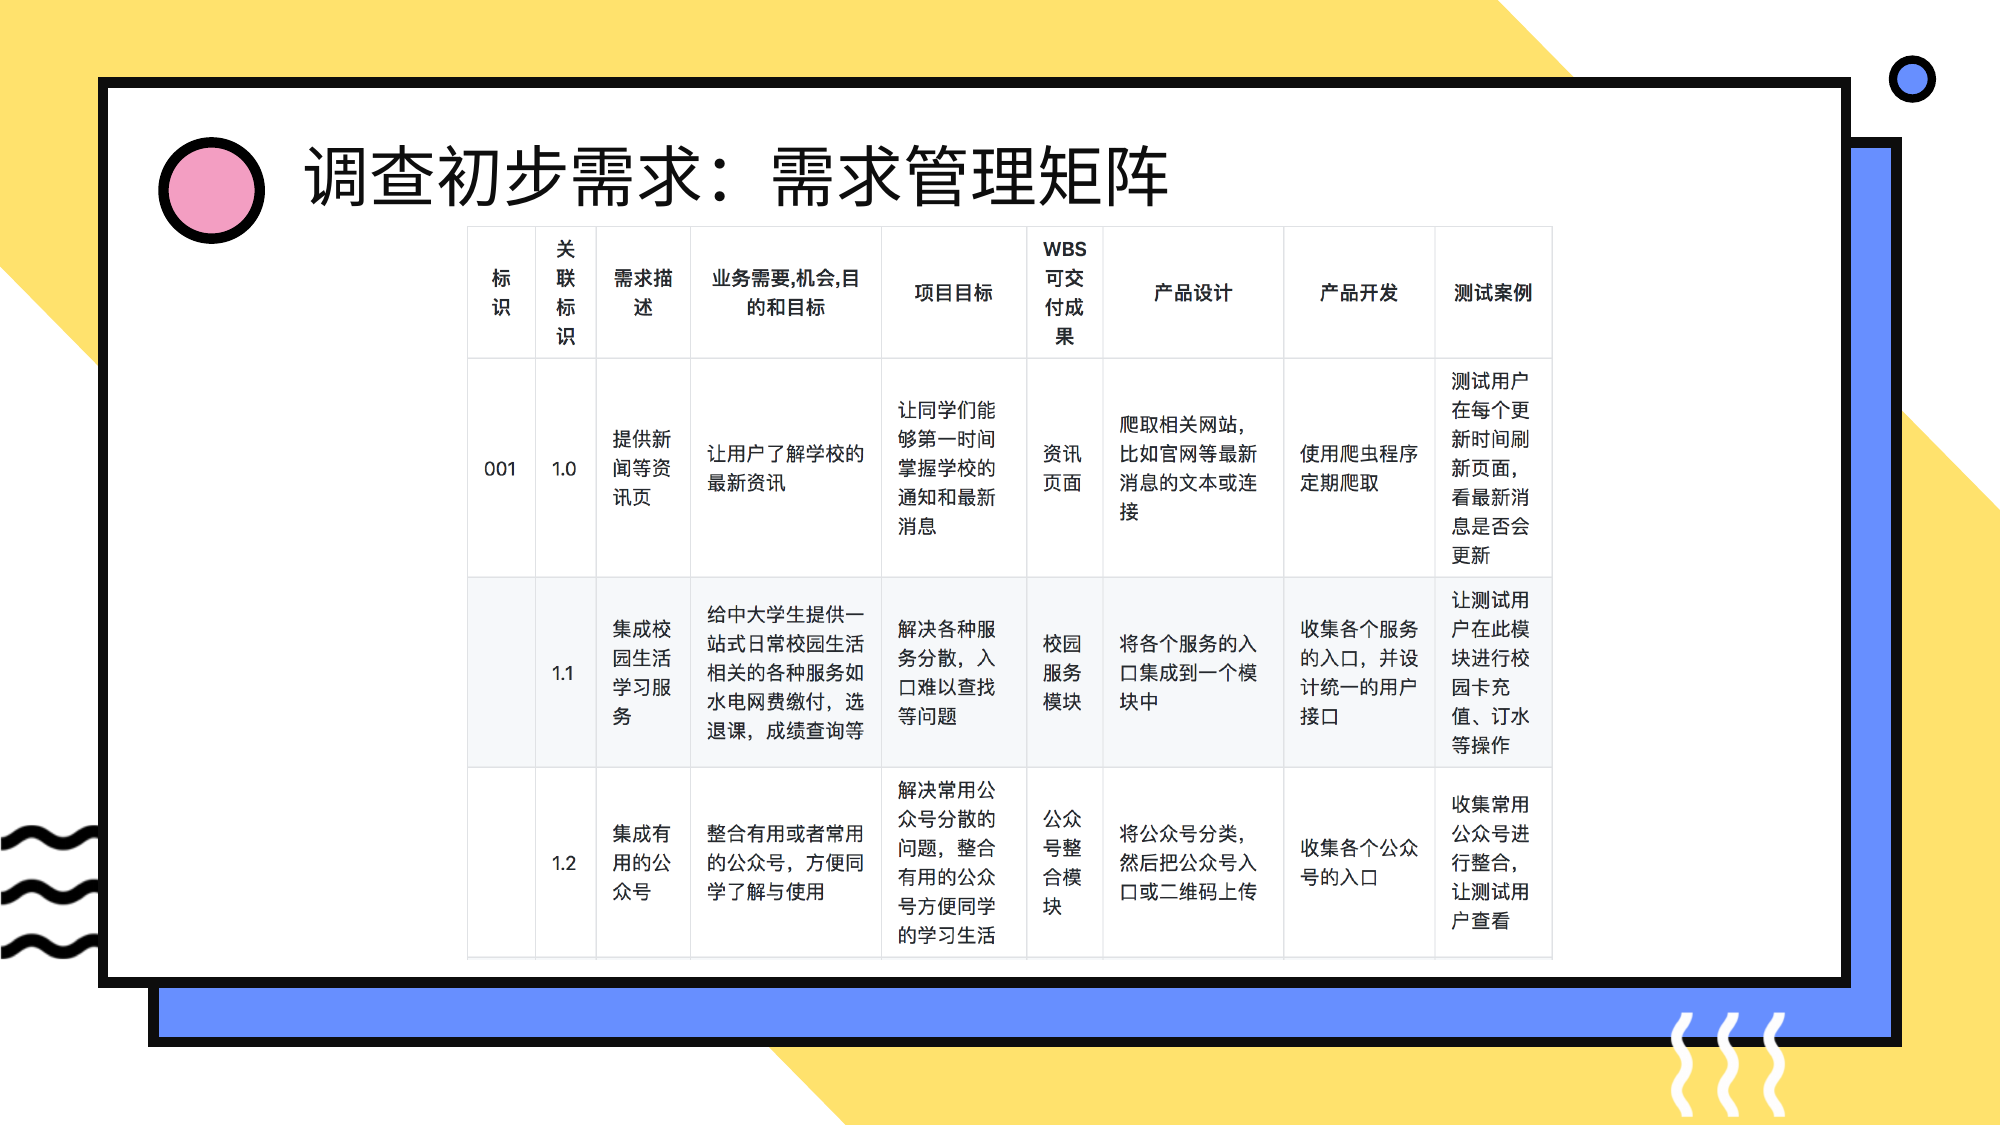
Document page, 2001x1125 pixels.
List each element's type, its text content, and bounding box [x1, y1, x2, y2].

picture [1609, 966, 1834, 1125]
picture [464, 223, 1555, 960]
text_box 调查初步需求：需求管理矩阵 [288, 127, 1259, 222]
picture [0, 737, 148, 1042]
